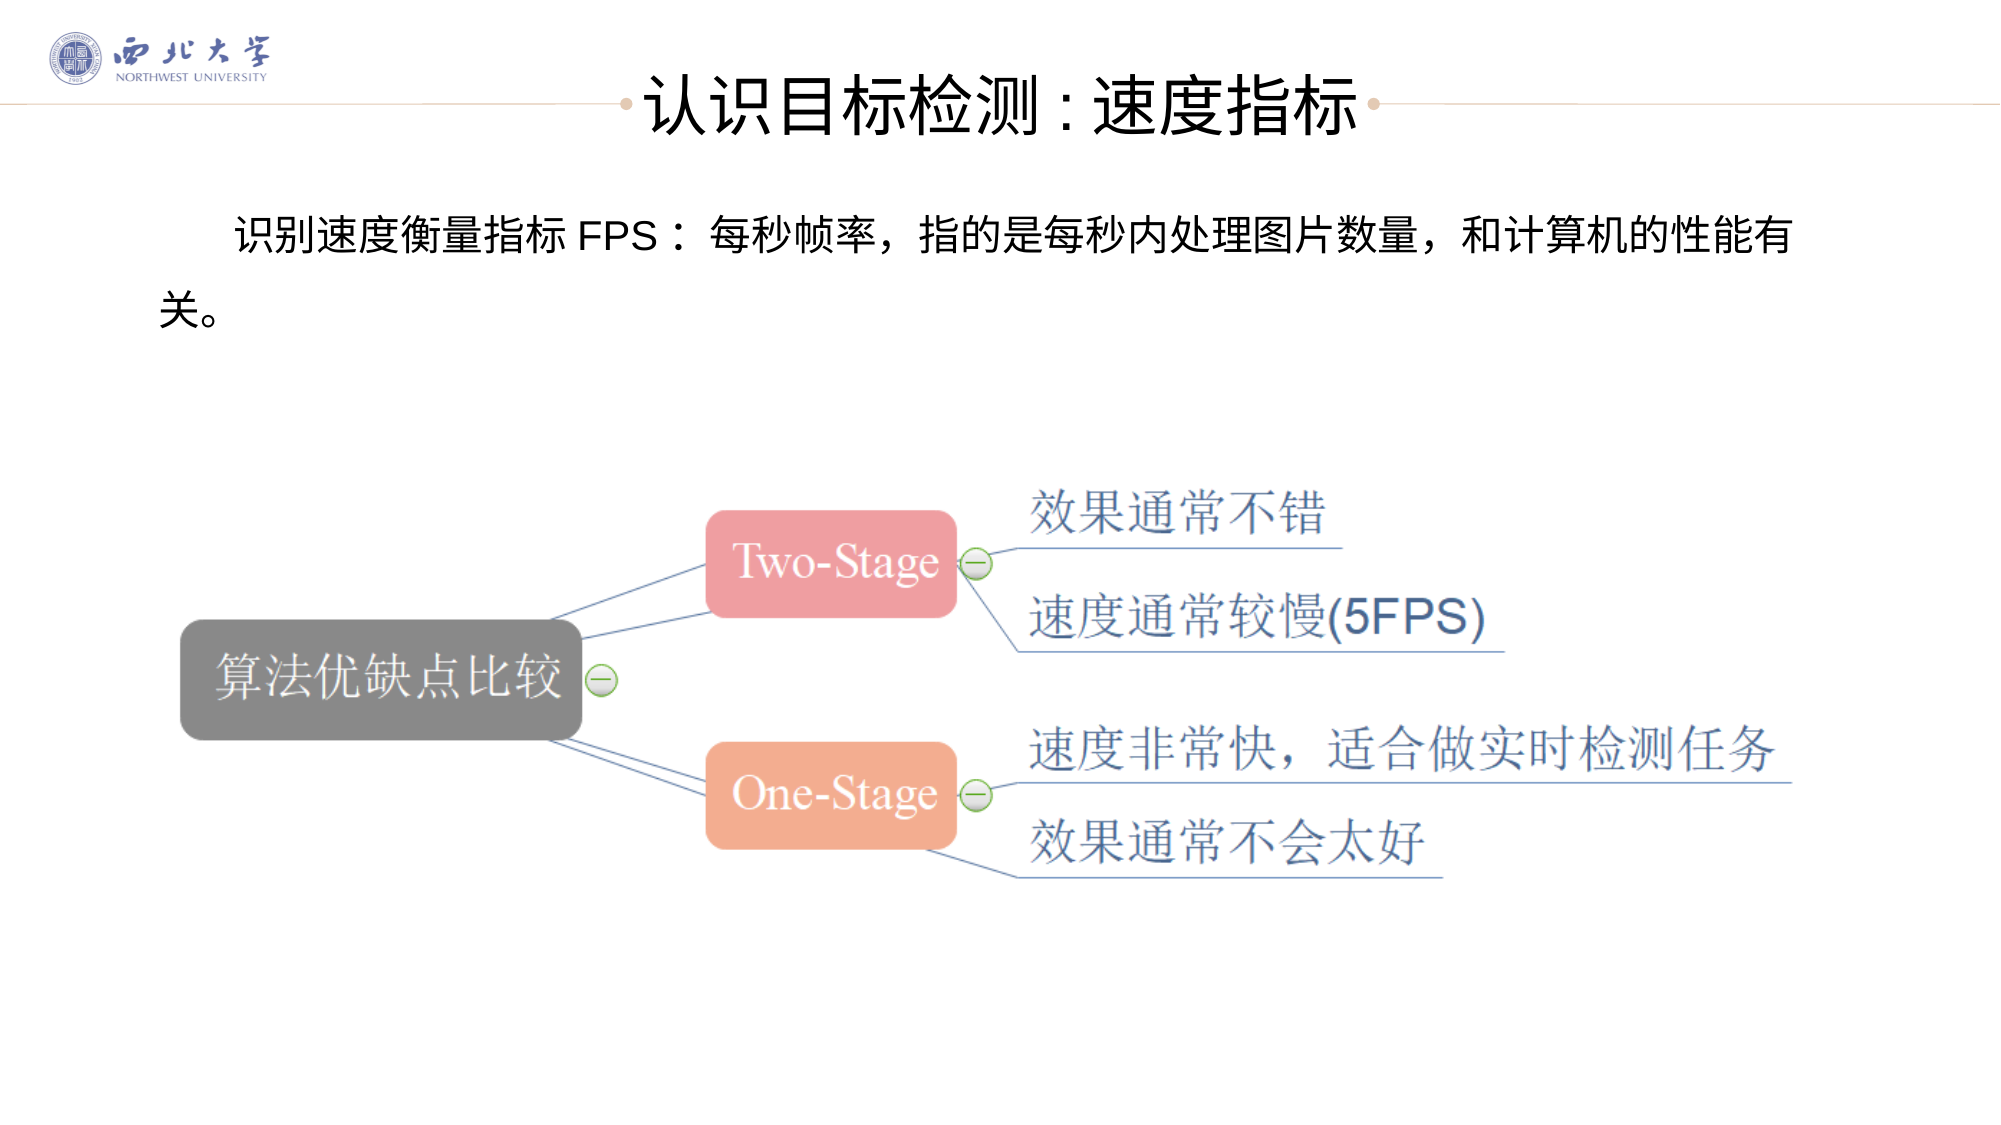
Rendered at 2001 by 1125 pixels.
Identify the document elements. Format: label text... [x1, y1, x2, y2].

picture [16, 0, 305, 111]
text_box 认识目标检测:速度指标 [626, 56, 1374, 152]
text_box 识别速度衡量指标FPS：每秒帧率，指的是每秒内处理图片数量，和计算机的性能有关。 [143, 176, 1819, 376]
picture [143, 414, 1836, 942]
